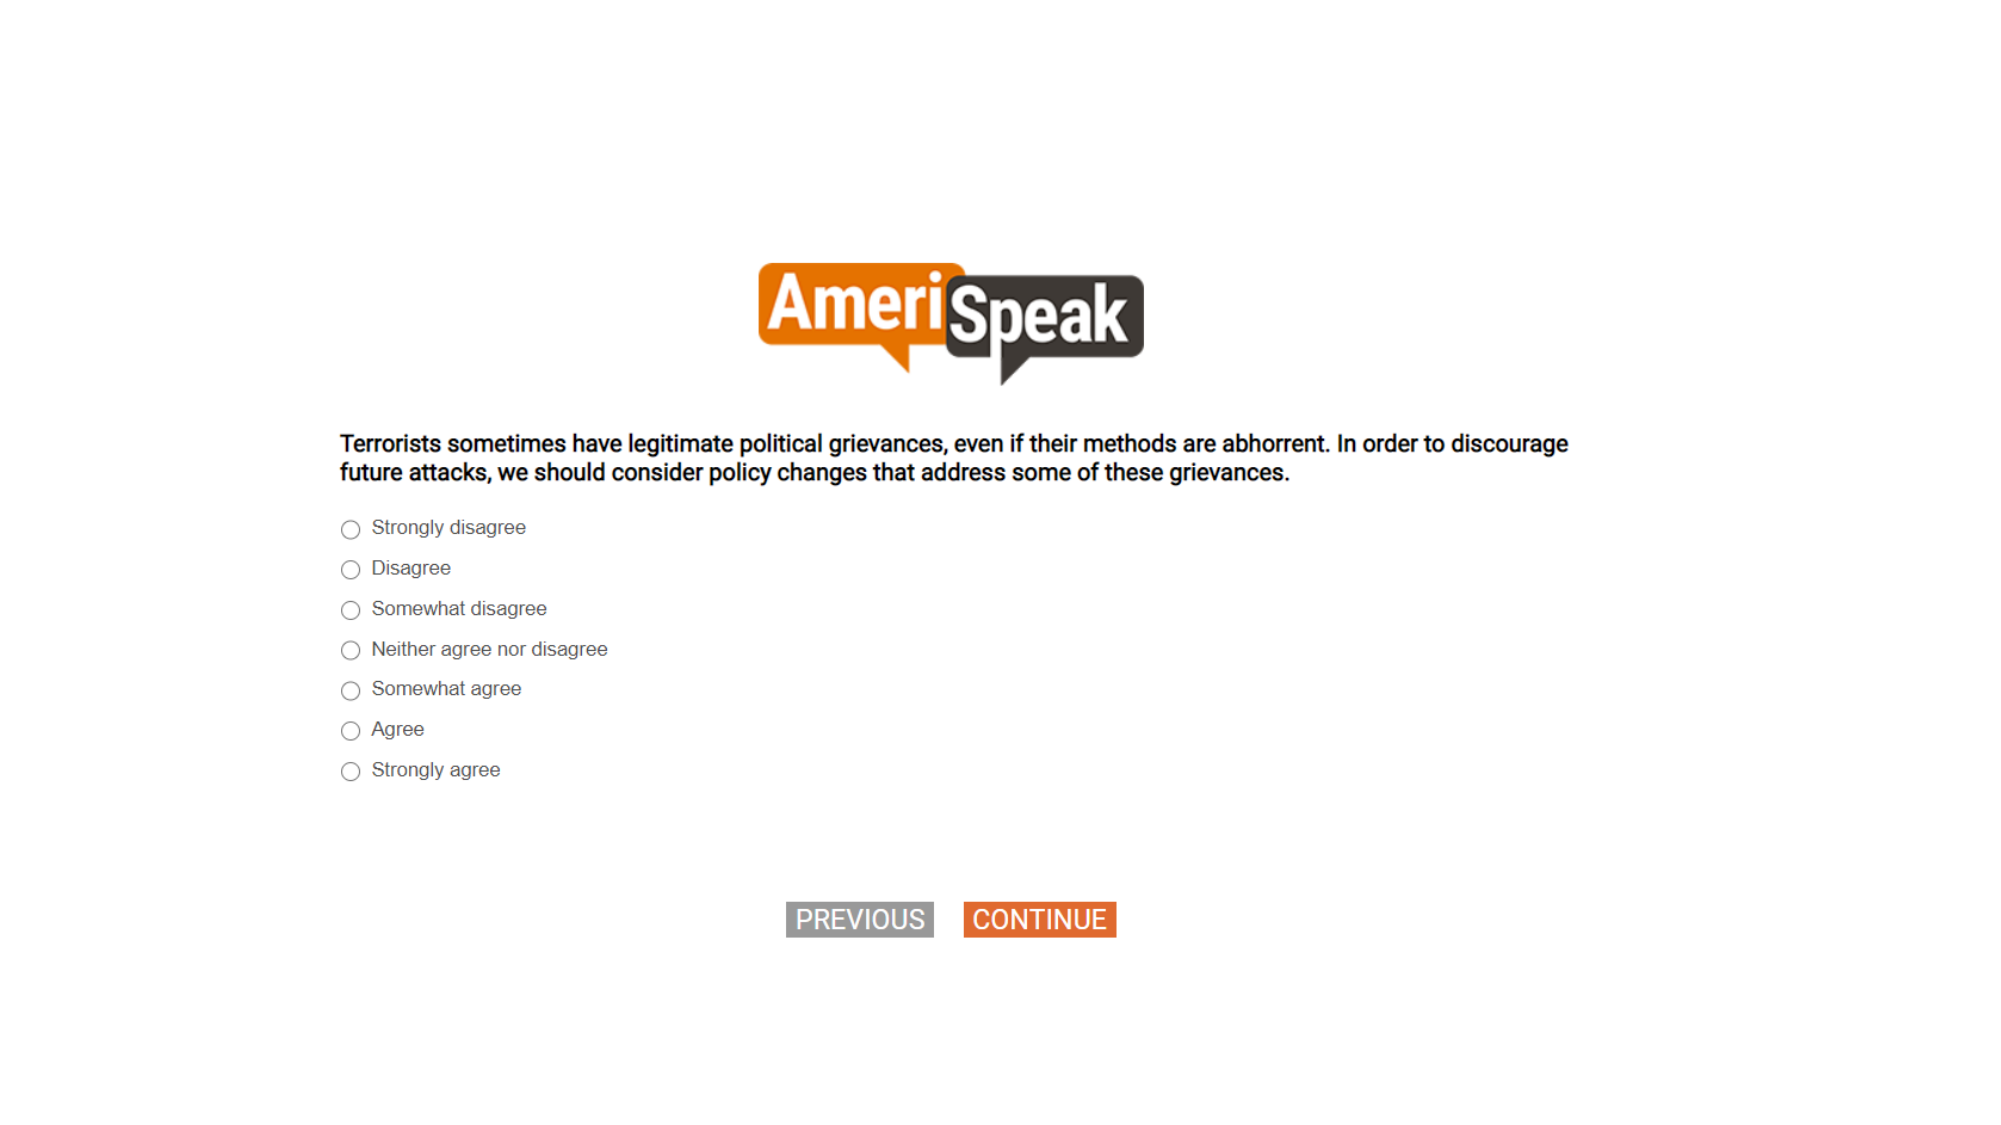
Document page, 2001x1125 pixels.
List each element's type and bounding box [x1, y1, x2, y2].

picture [272, 232, 1657, 1075]
